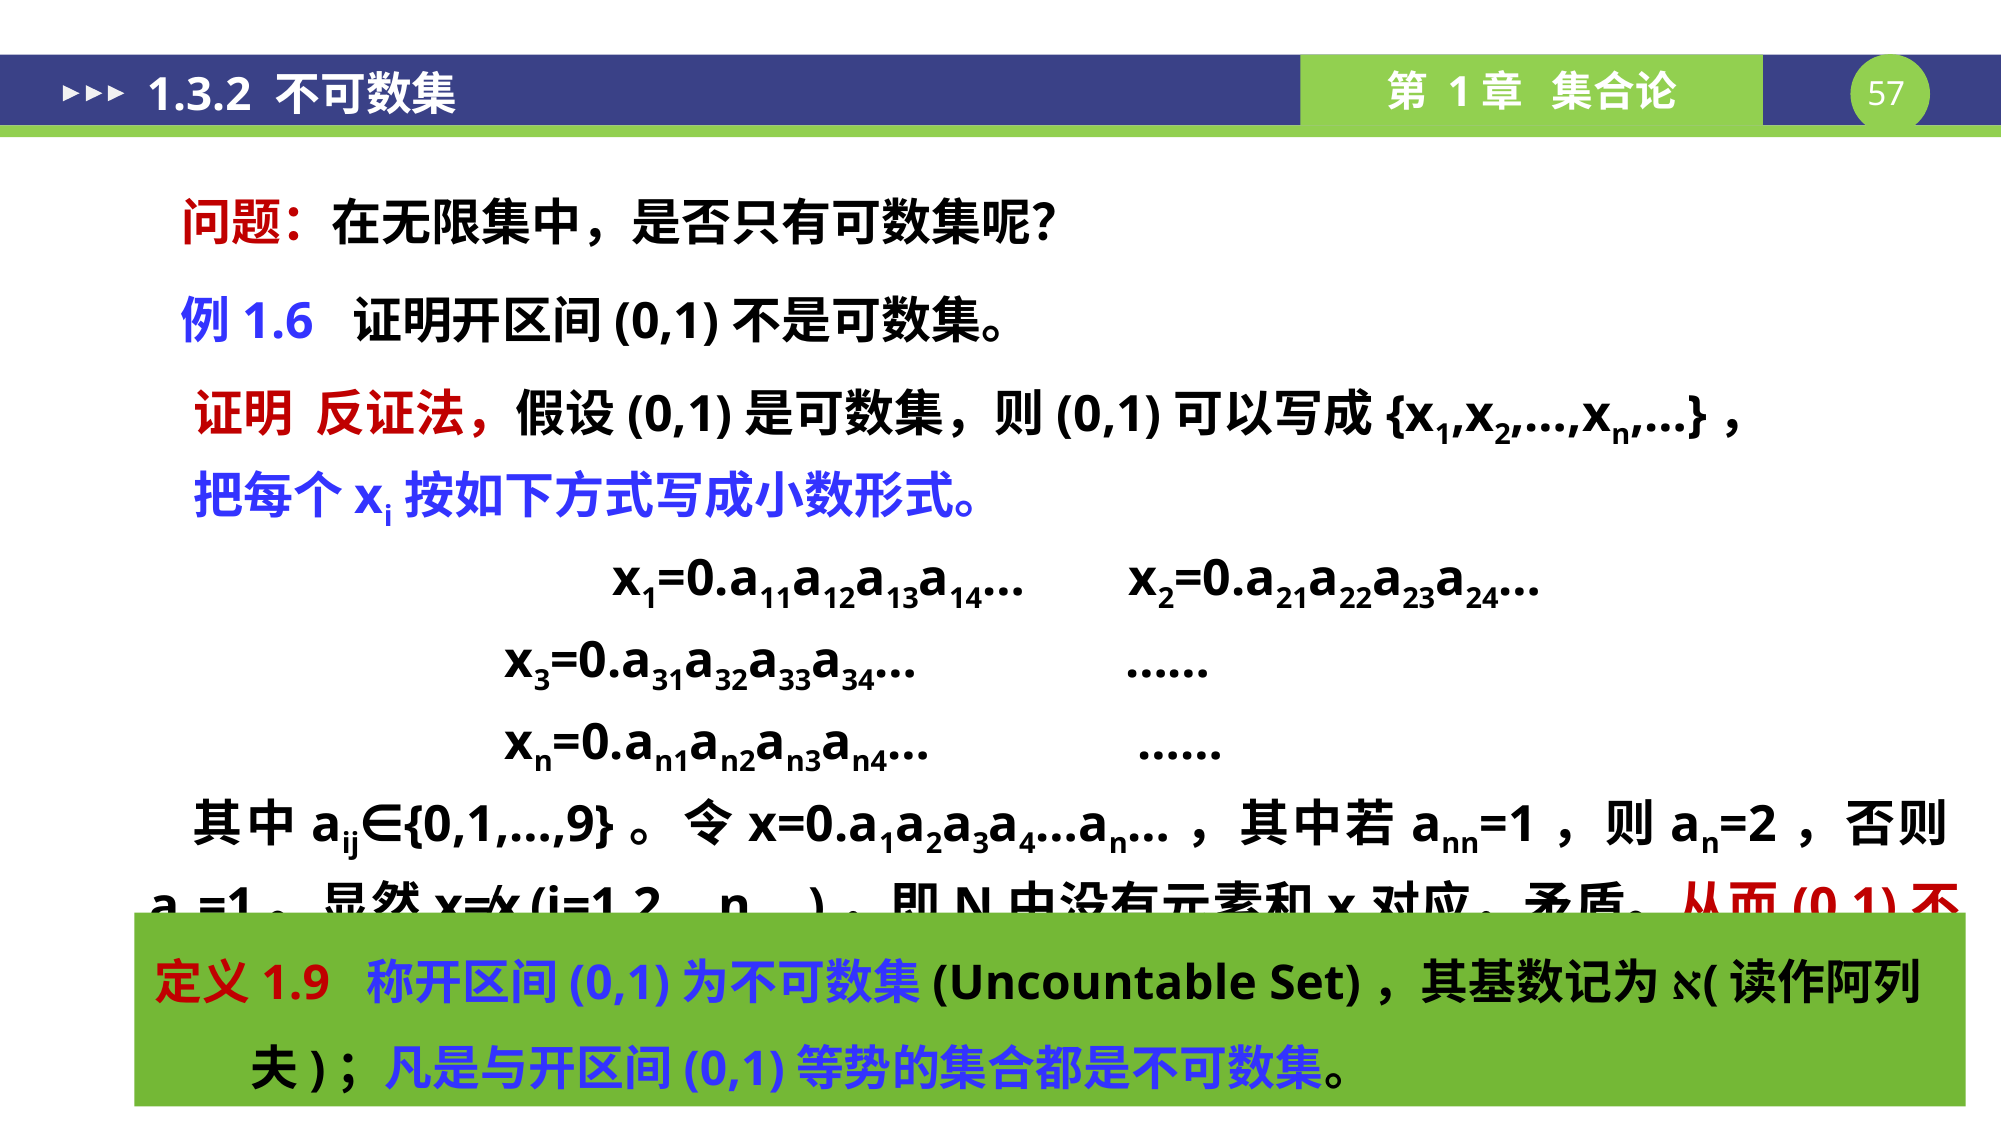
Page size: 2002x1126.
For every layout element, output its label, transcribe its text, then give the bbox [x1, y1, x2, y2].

text_box 定义1.9 称开区间(0,1)为不可数集(Uncountable Set)，其基数记为א(读作阿列夫)；凡是与开区间(0,1)等势的集合都是不可数集。 [134, 912, 1966, 1107]
text_box 证明 反证法，假设(0,1)是可数集，则(0,1)可以写成{x1,x2,…,xn,…}， 把每个xi按如下方式写成小数形式。 x1=0.a11a12a13a14… x2=0.a21a22a23a24… x3=0.a31a32a33a34… …… xn=0.an1an2an3an4… …… 其中aij∈{0,1,…,9}。令x=0.a1a2a3a4…an…，其中若ann=1，则an=2，否则an=1。显然x≠xi(i=1,2,…n,…)，即N中没有元素和x对应，矛盾。从而(0,1)不是可数集。 [134, 360, 1976, 1021]
text_box 例1.6 证明开区间(0,1)不是可数集。 [160, 248, 1412, 360]
list 问题：在无限集中，是否只有可数集呢？ [160, 150, 1412, 248]
title 1.3.2 不可数集 [126, 59, 998, 126]
